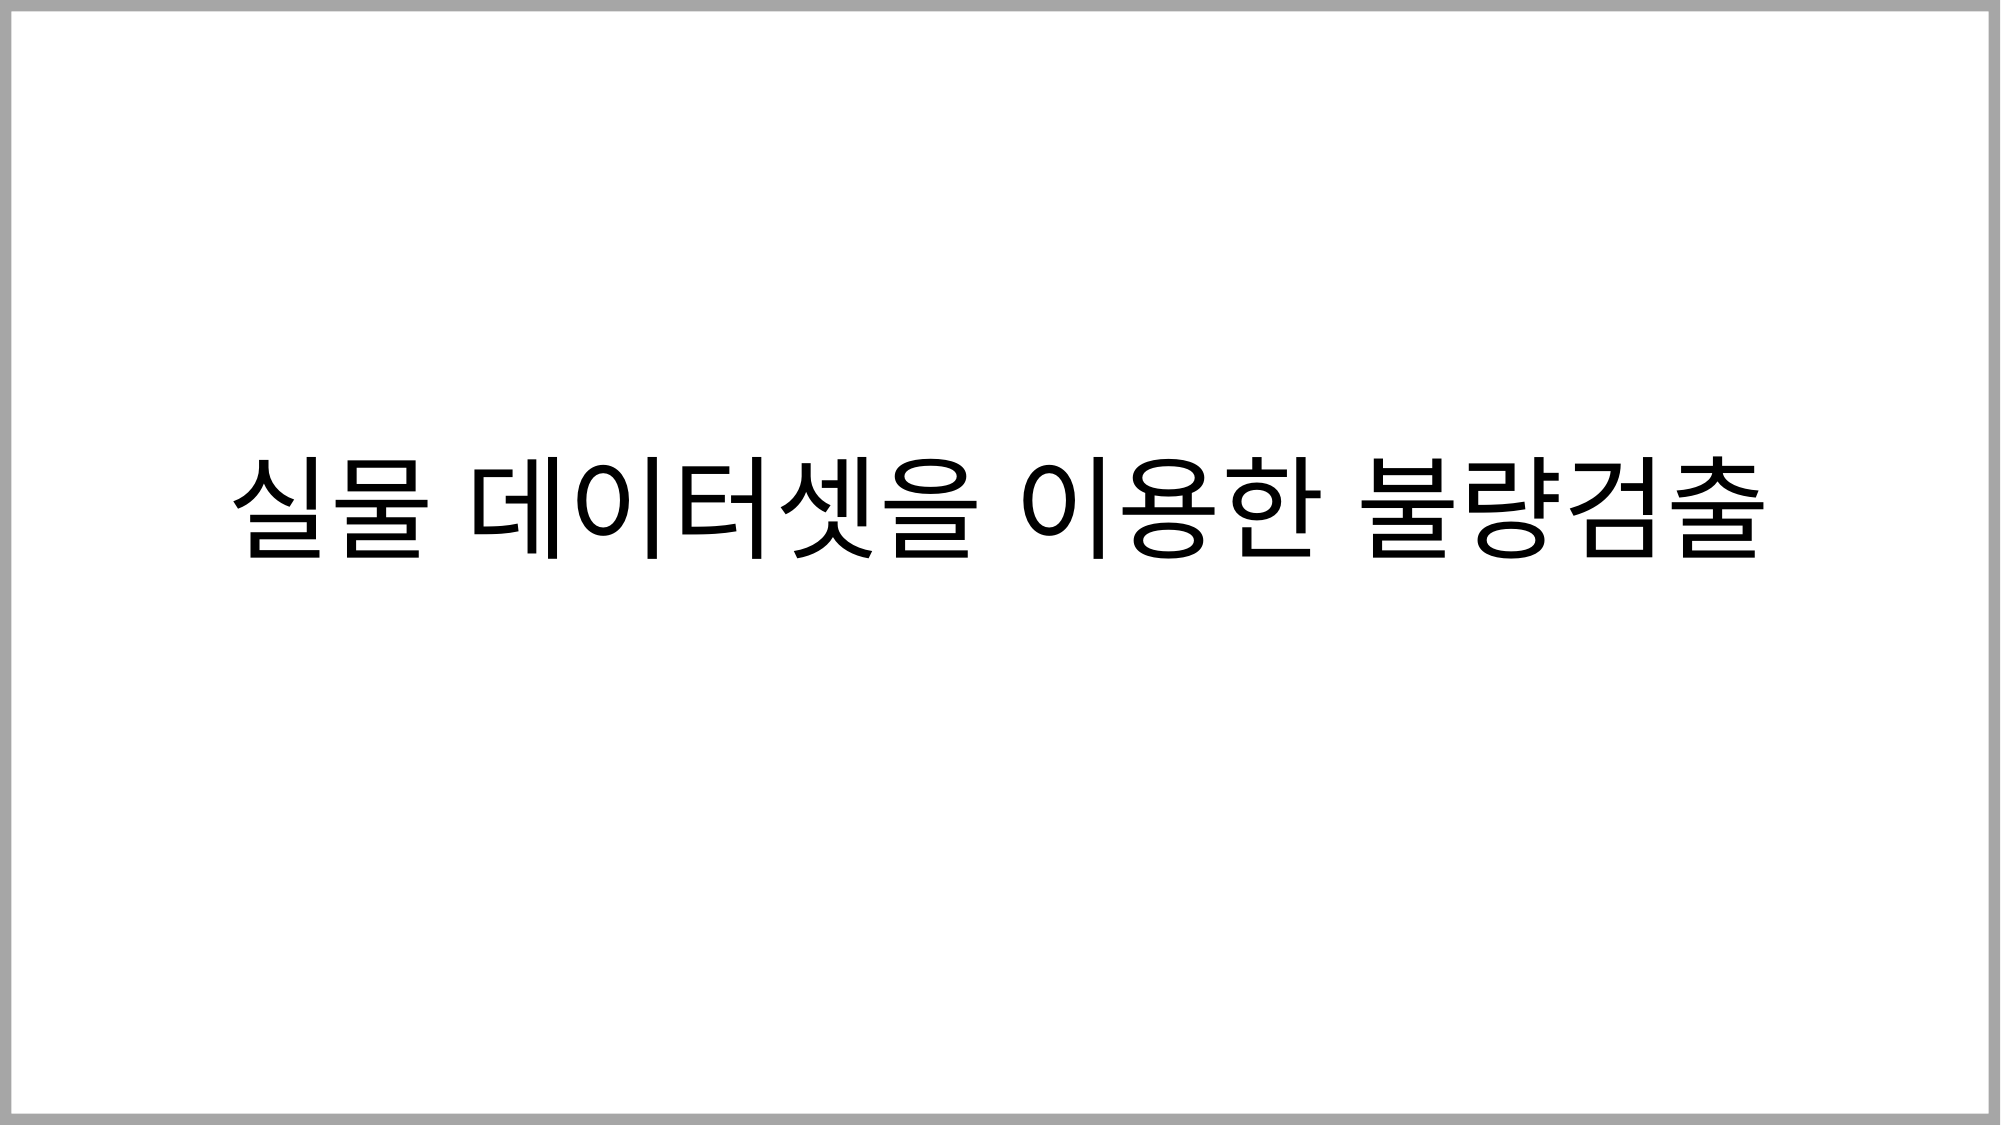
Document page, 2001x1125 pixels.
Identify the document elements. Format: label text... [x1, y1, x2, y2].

title 실물 데이터셋을 이용한 불량검출 [136, 280, 1862, 749]
